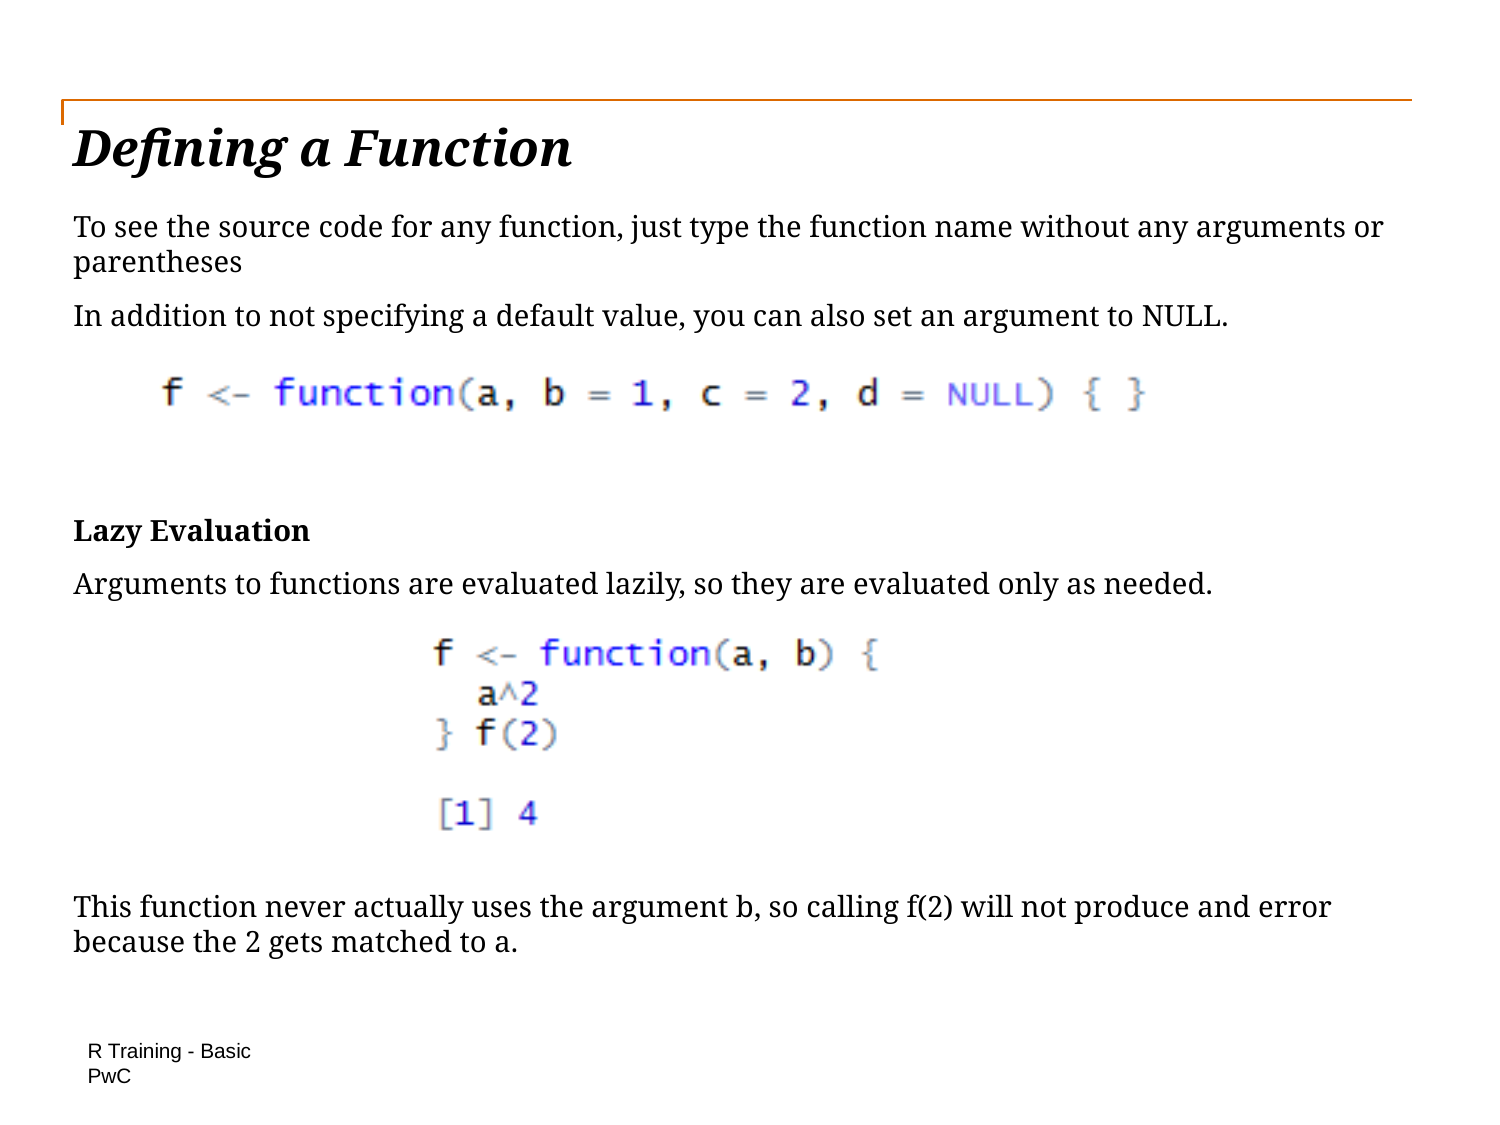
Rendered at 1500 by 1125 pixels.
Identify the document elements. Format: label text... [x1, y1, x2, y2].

list To see the source code for any function, just type the function name without any arguments or parentheses In addition to not specifying a default value, you can also set an argument to NULL. Lazy Evaluation Arguments to functions are evaluated lazily, so they are evaluated only as needed. This function never actually uses the argument b, so calling f(2) will not produce and error because the 2 gets matched to a. [73, 208, 1399, 809]
title Defining a Function [73, 116, 1399, 174]
picture [430, 615, 954, 843]
picture [159, 352, 1176, 439]
footer R Training - Basic [87, 1037, 950, 1063]
